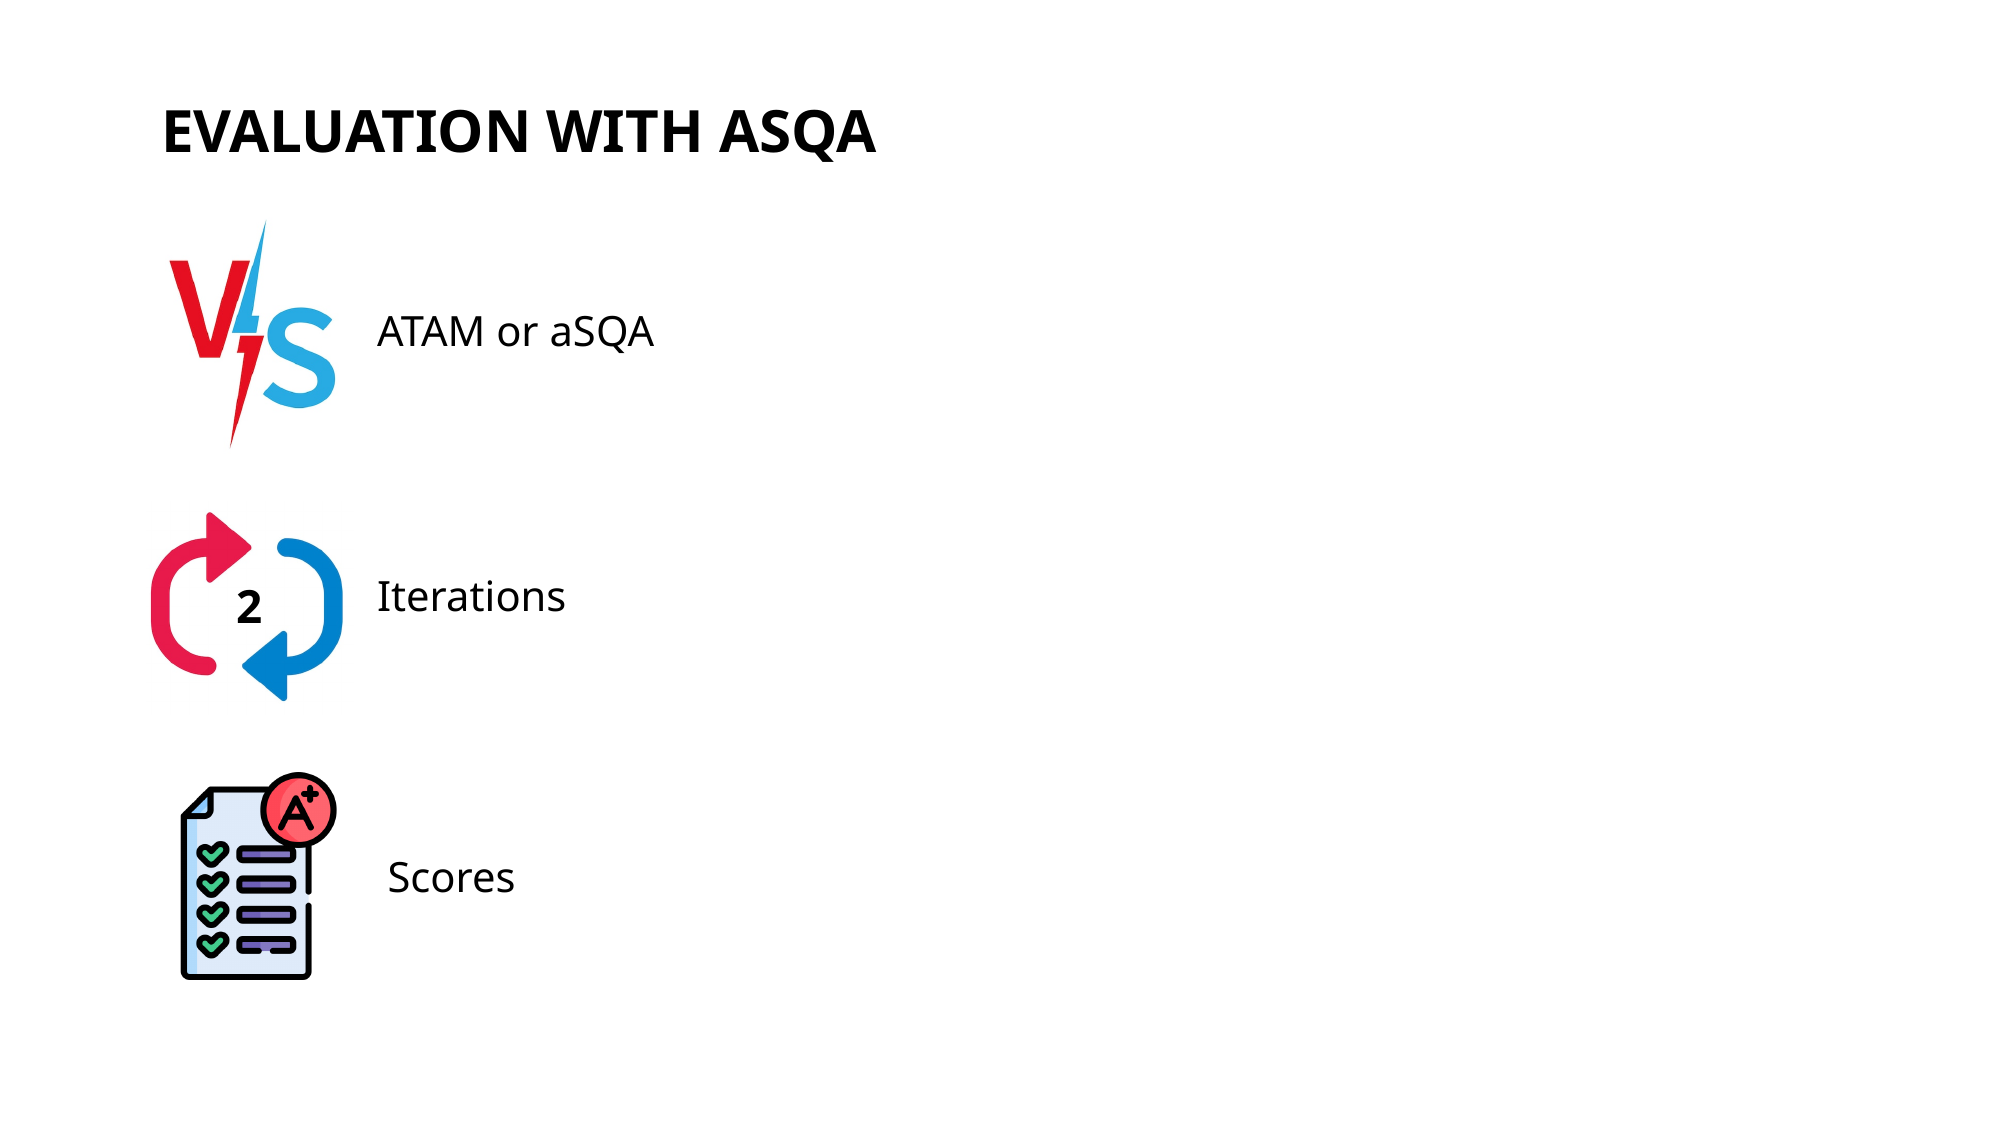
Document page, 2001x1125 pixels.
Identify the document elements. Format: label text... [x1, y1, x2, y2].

picture [146, 501, 354, 715]
picture [154, 217, 343, 454]
title Evaluation with aSQA [146, 82, 1000, 173]
text_box Scores [372, 843, 541, 909]
text_box ATAM or aSQA [362, 297, 719, 363]
picture [154, 772, 363, 981]
text_box Iterations [362, 562, 653, 628]
